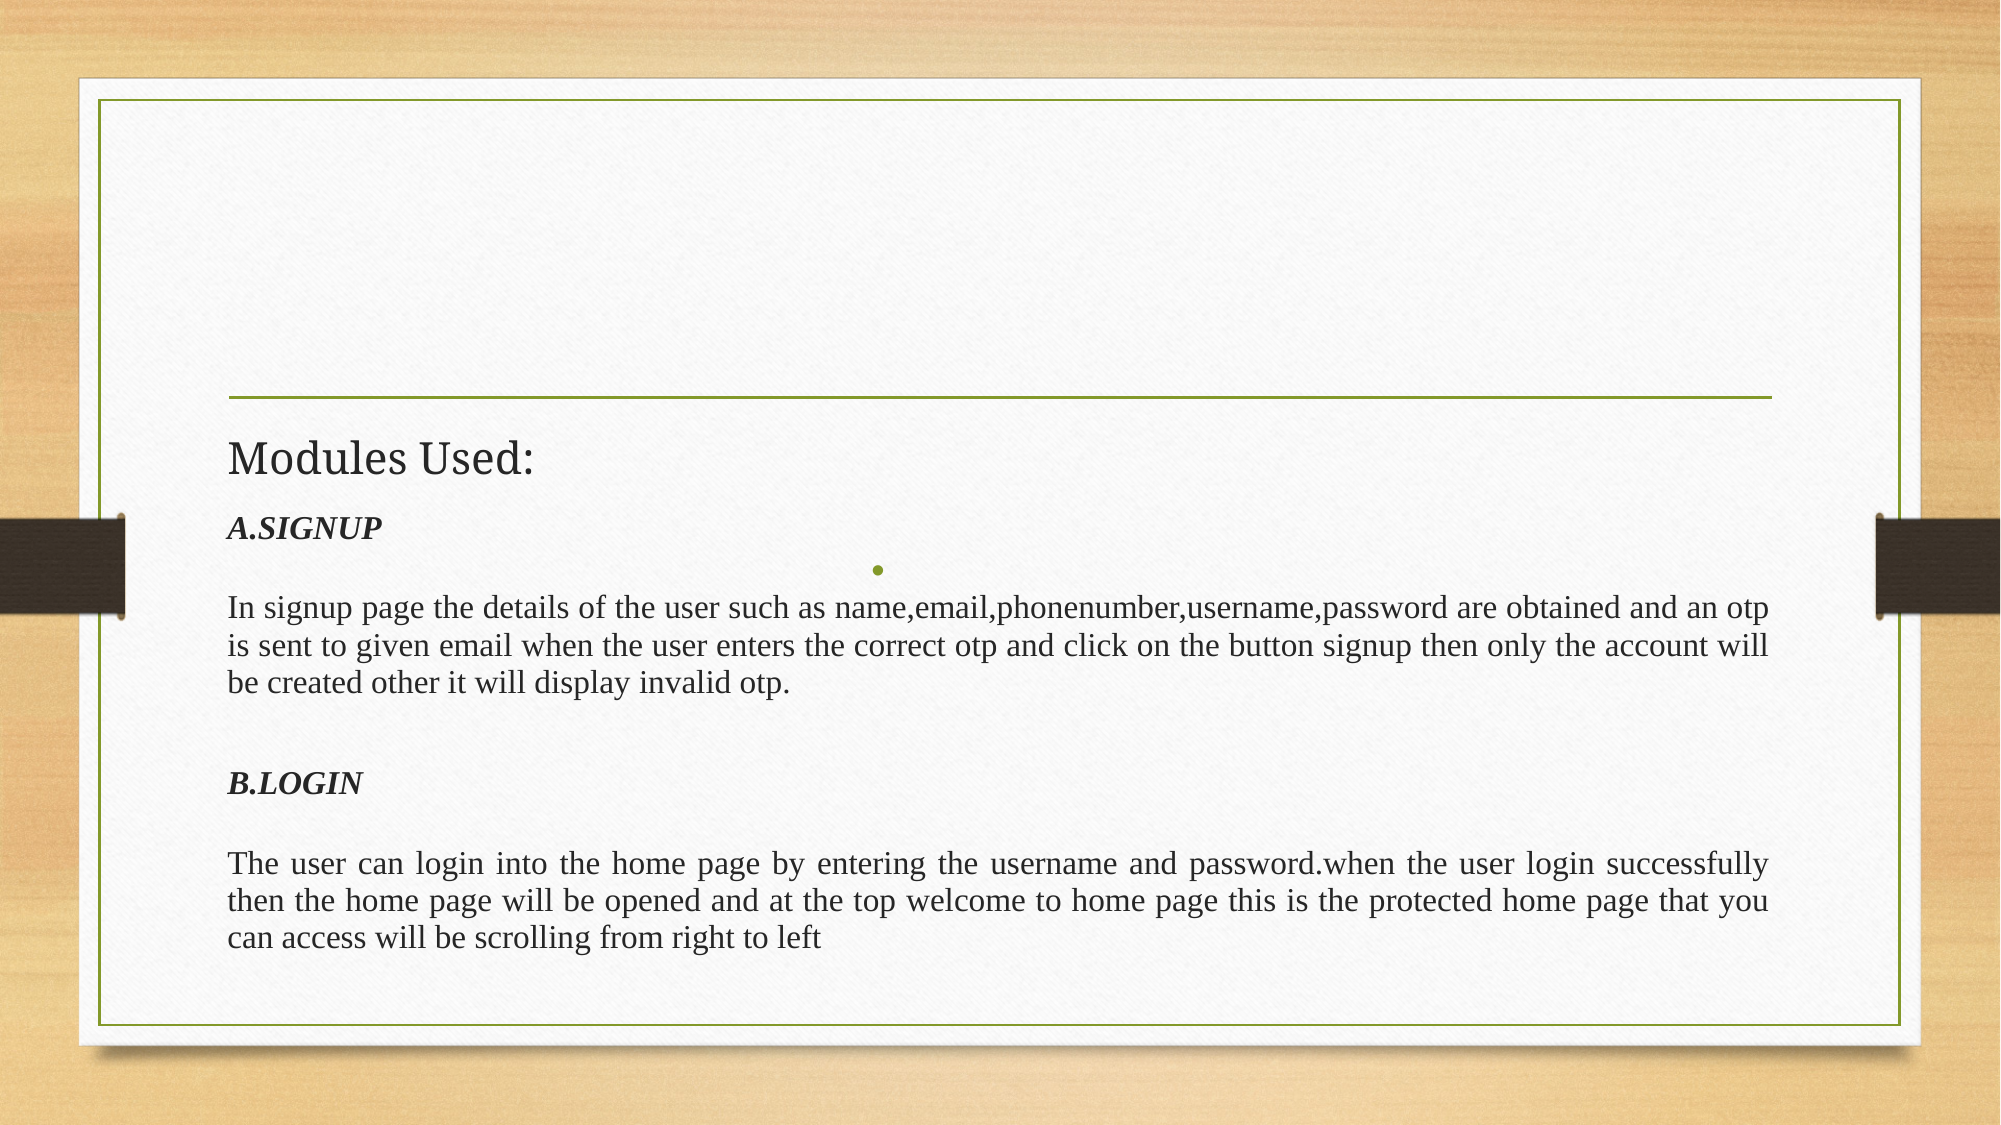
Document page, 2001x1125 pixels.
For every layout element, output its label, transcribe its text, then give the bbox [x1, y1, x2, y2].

picture [0, 0, 2001, 1125]
list Modules Used: A.SIGNUP In signup page the details of the user such as name,email,phonenumber,username,password are obtained and an otp is sent to given email when the user enters the correct otp and click on the button signup then only the account will be created other it will display invalid otp. B.LOGIN The user can login into the home page by entering the username and password.when the user login successfully then the home page will be opened and at the top welcome to home page this is the protected home page that you can access will be scrolling from right to left [212, 419, 1788, 964]
